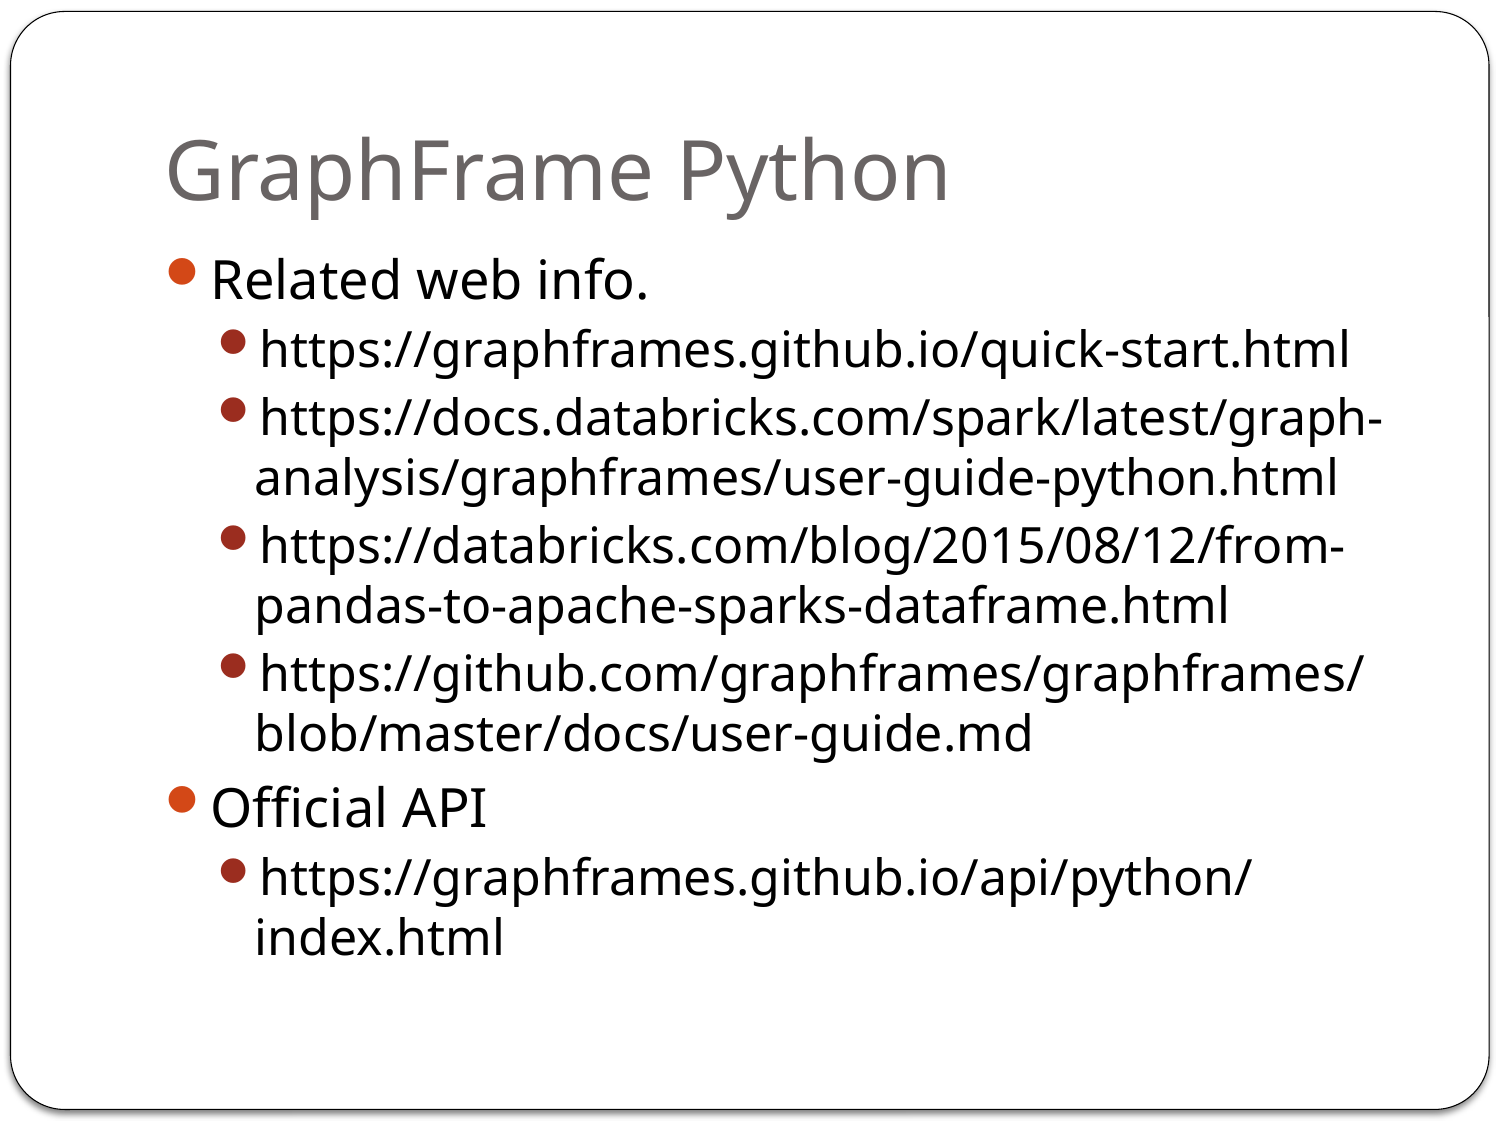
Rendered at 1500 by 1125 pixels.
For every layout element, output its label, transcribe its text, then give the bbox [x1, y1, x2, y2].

title GraphFrame Python [150, 45, 1425, 233]
list Related web info. https://graphframes.github.io/quick-start.html https://docs.databricks.com/spark/latest/graph-analysis/graphframes/user-guide-python.html https://databricks.com/blog/2015/08/12/from-pandas-to-apache-sparks-dataframe.html https://github.com/graphframes/graphframes/blob/master/docs/user-guide.md Official API https://graphframes.github.io/api/python/index.html [150, 237, 1425, 988]
